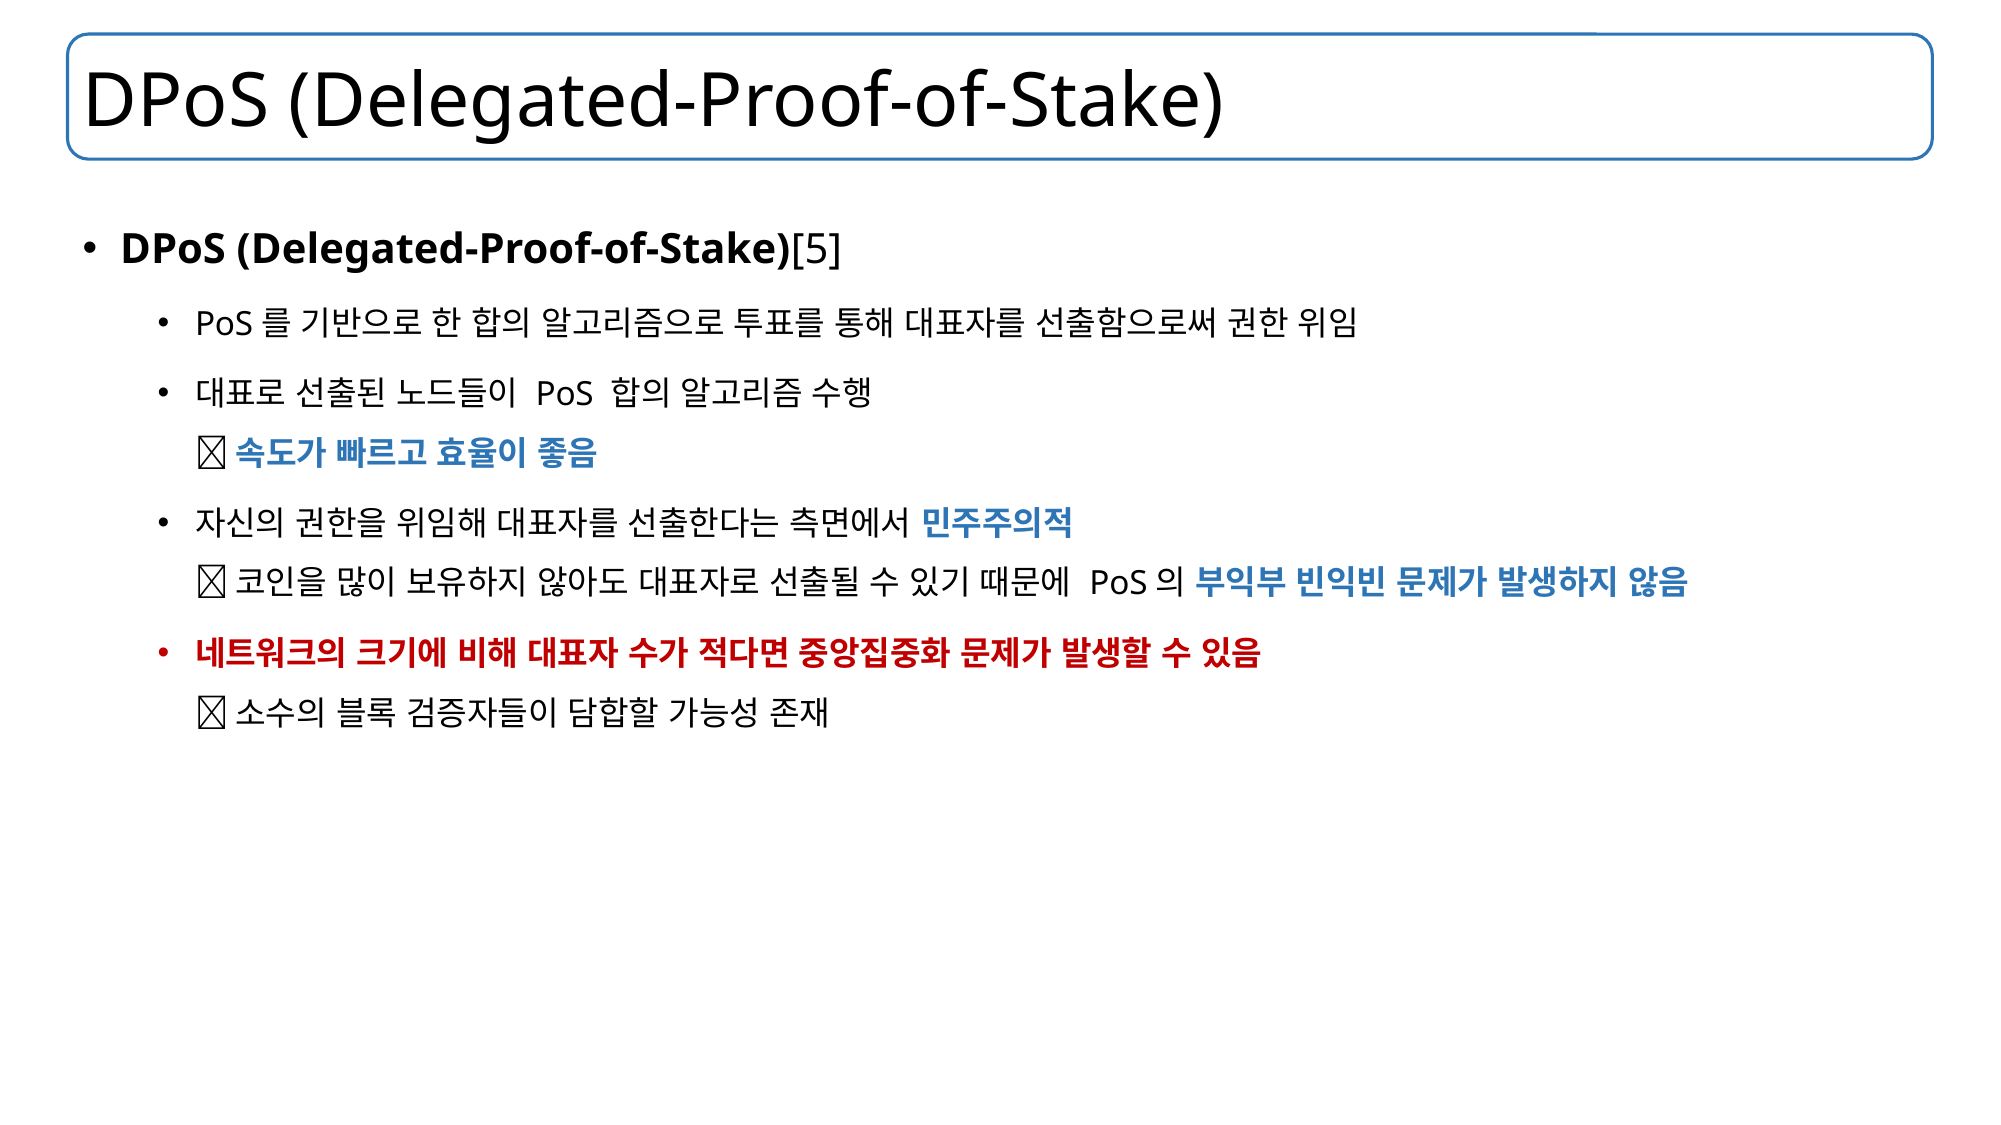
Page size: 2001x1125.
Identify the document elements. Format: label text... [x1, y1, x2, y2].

list DPoS (Delegated-Proof-of-Stake)[5] PoS를 기반으로 한 합의 알고리즘으로 투표를 통해 대표자를 선출함으로써 권한 위임 대표로 선출된 노드들이 PoS 합의 알고리즘 수행  속도가 빠르고 효율이 좋음 자신의 권한을 위임해 대표자를 선출한다는 측면에서 민주주의적  코인을 많이 보유하지 않아도 대표자로 선출될 수 있기 때문에 PoS의 부익부 빈익빈 문제가 발생하지 않음 네트워크의 크기에 비해 대표자 수가 적다면 중앙집중화 문제가 발생할 수 있음  소수의 블록 검증자들이 담합할 가능성 존재 [67, 189, 1933, 1019]
title DPoS (Delegated-Proof-of-Stake) [67, 34, 1933, 160]
